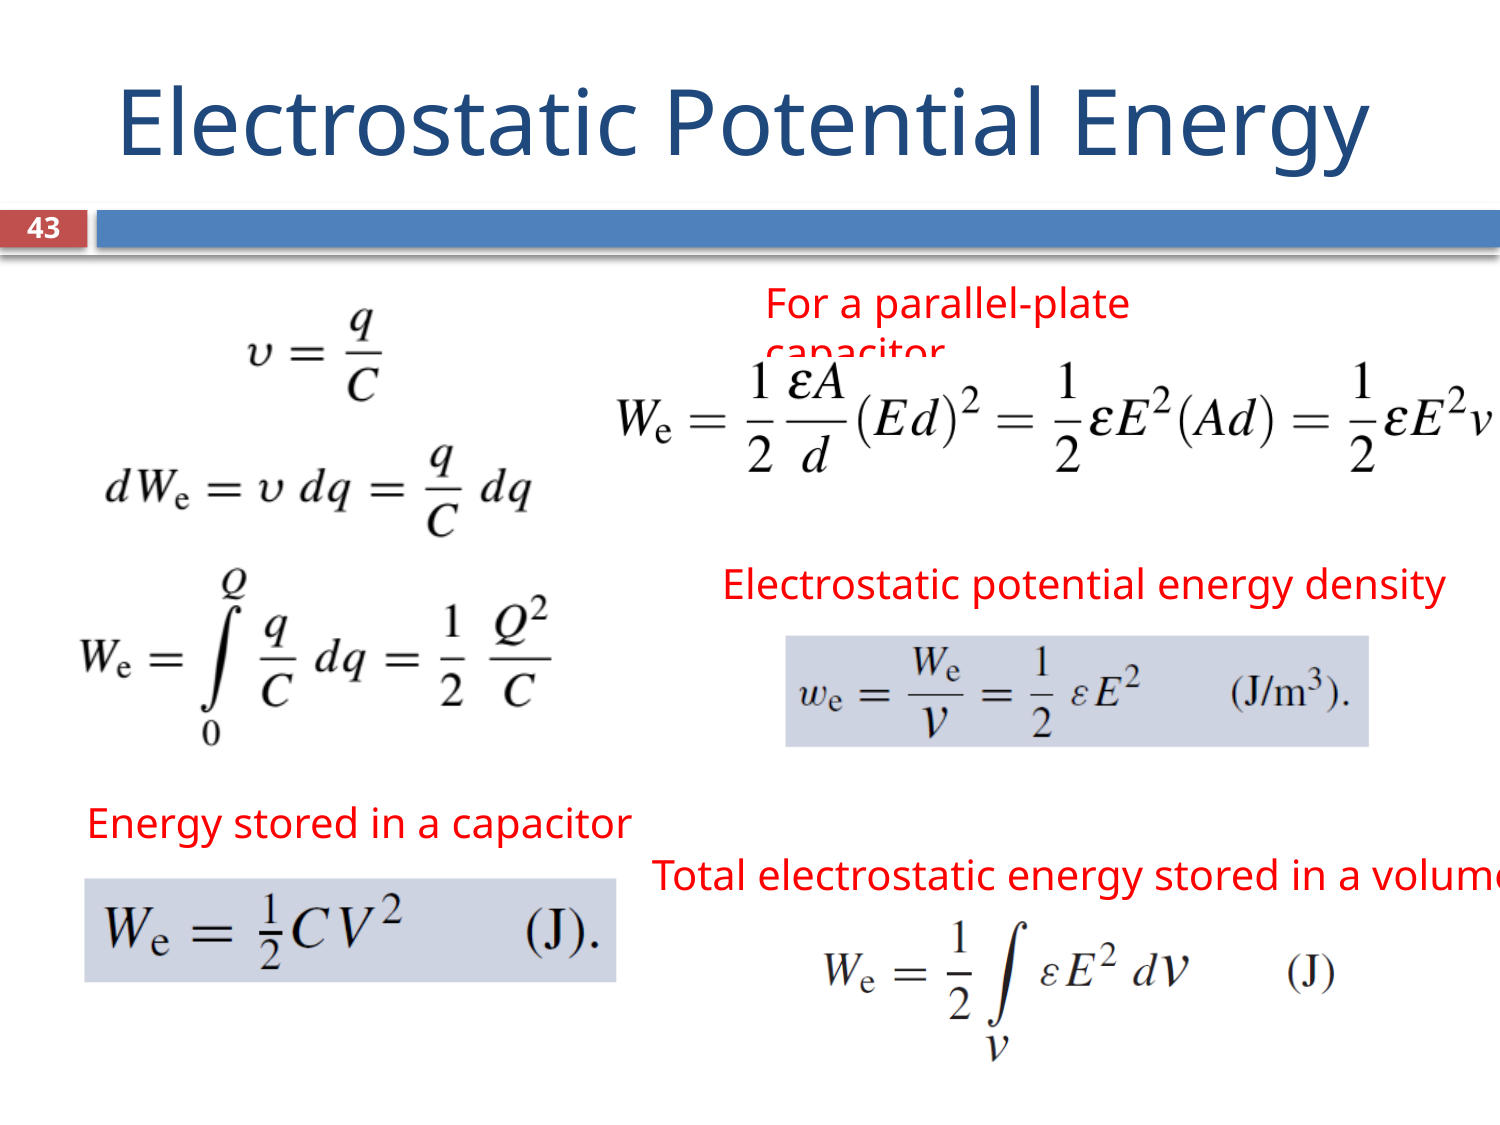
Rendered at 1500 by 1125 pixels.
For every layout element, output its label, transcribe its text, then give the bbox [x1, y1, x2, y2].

text_box For a parallel-plate capacitor [749, 269, 1289, 356]
picture [813, 916, 1337, 1067]
picture [613, 357, 1495, 474]
picture [93, 440, 535, 541]
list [782, 633, 1372, 751]
picture [81, 876, 619, 985]
picture [237, 299, 387, 407]
title Electrostatic Potential Energy [100, 37, 1438, 200]
slide_number 43 [0, 208, 88, 249]
text_box Total electrostatic energy stored in a volume [637, 841, 1500, 907]
picture [70, 557, 559, 751]
text_box Energy stored in a capacitor [71, 789, 648, 855]
text_box Electrostatic potential energy density [707, 550, 1462, 616]
